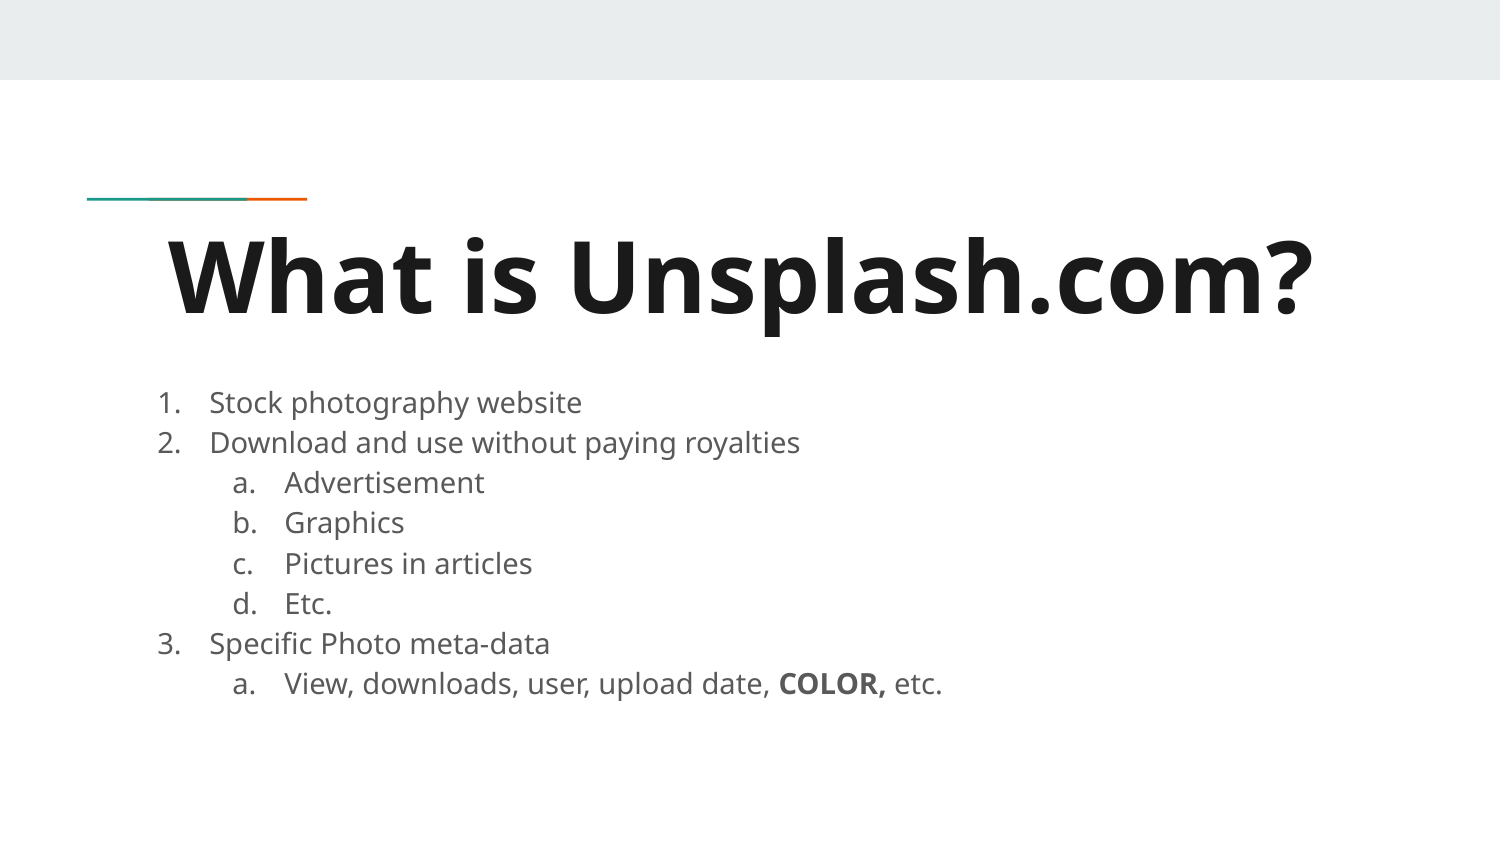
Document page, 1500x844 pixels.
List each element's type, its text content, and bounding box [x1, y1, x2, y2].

title What is Unsplash.com? [0, 198, 1485, 368]
list Stock photography website Download and use without paying royalties Advertisement Graphics Pictures in articles Etc. Specific Photo meta-data View, downloads, user, upload date, COLOR, etc. [119, 364, 1381, 735]
